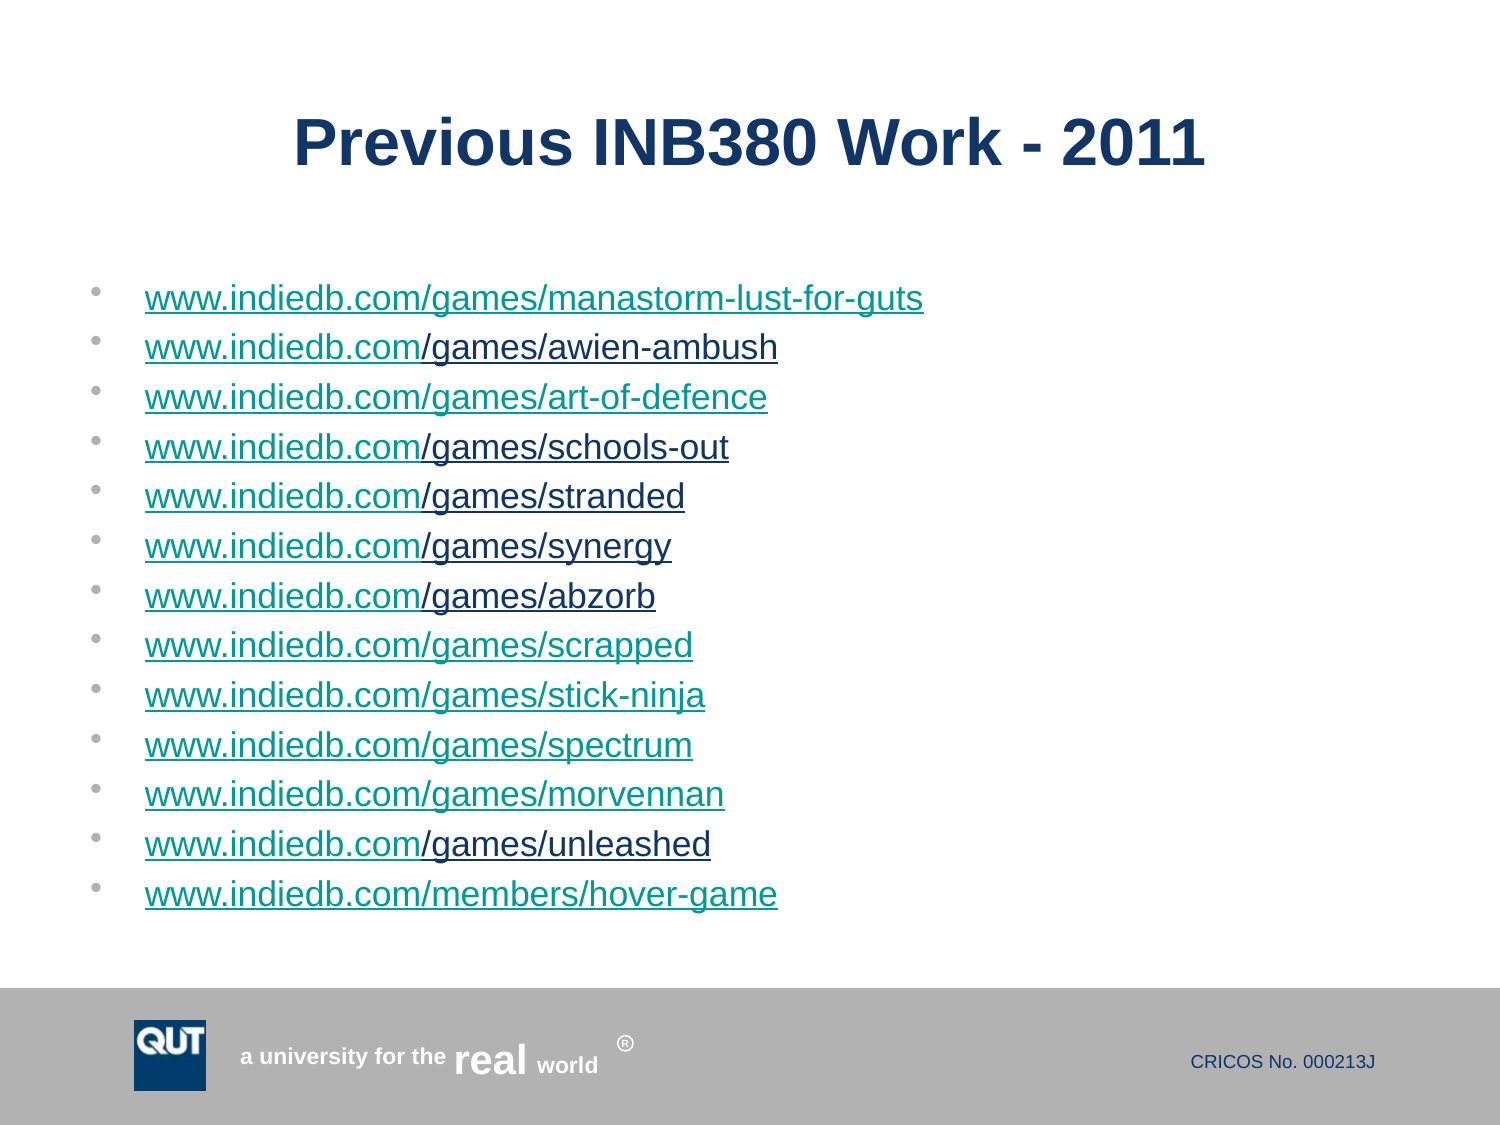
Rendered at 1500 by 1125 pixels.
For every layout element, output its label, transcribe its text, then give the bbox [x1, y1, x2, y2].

title Previous INB380 Work - 2011 [74, 44, 1426, 233]
list www.indiedb.com/games/manastorm-lust-for-guts www.indiedb.com/games/awien-ambush www.indiedb.com/games/art-of-defence www.indiedb.com/games/schools-out www.indiedb.com/games/stranded www.indiedb.com/games/synergy www.indiedb.com/games/abzorb www.indiedb.com/games/scrapped www.indiedb.com/games/stick-ninja www.indiedb.com/games/spectrum www.indiedb.com/games/morvennan www.indiedb.com/games/unleashed www.indiedb.com/members/hover-game [74, 266, 1426, 922]
picture [134, 1020, 206, 1091]
